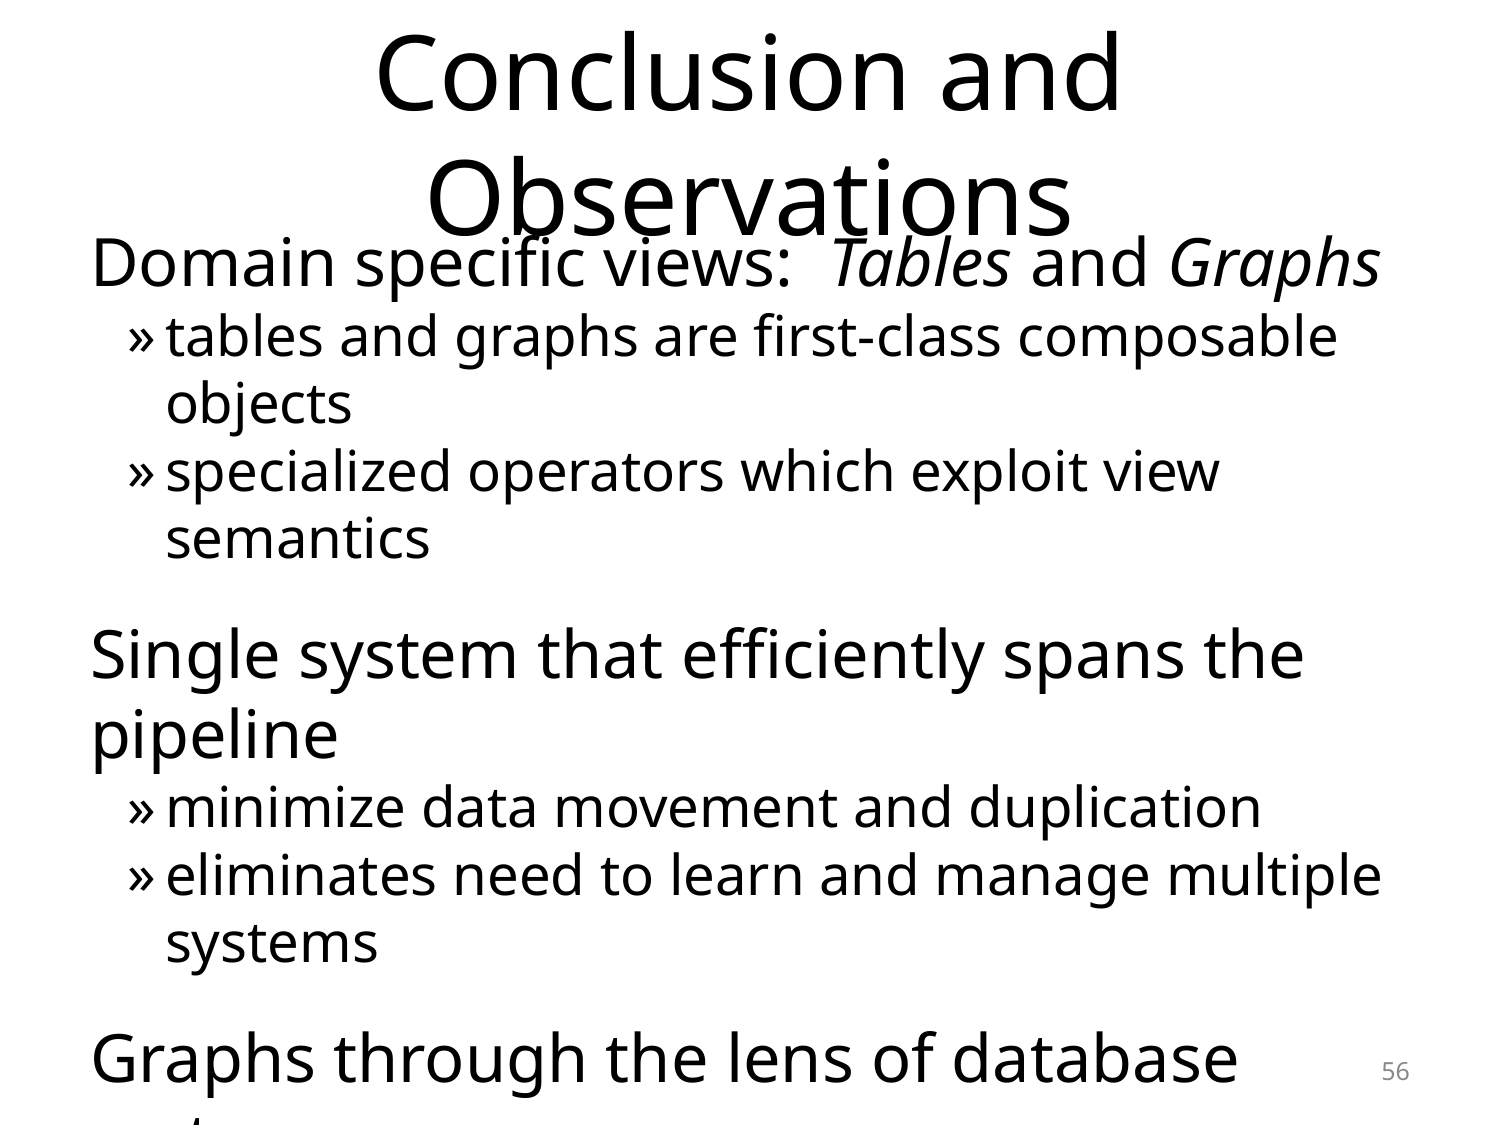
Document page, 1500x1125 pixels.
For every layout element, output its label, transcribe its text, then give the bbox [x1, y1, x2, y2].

title Conclusion and Observations [74, 37, 1426, 212]
list Domain specific views: Tables and Graphs tables and graphs are first-class composable objects specialized operators which exploit view semantics Single system that efficiently spans the pipeline minimize data movement and duplication eliminates need to learn and manage multiple systems Graphs through the lens of database systems Graph-Parallel Pattern  Triplet joins in relational alg. Graph Systems  Distributed join optimizations [74, 212, 1426, 1103]
slide_number 56 [1074, 1042, 1425, 1103]
